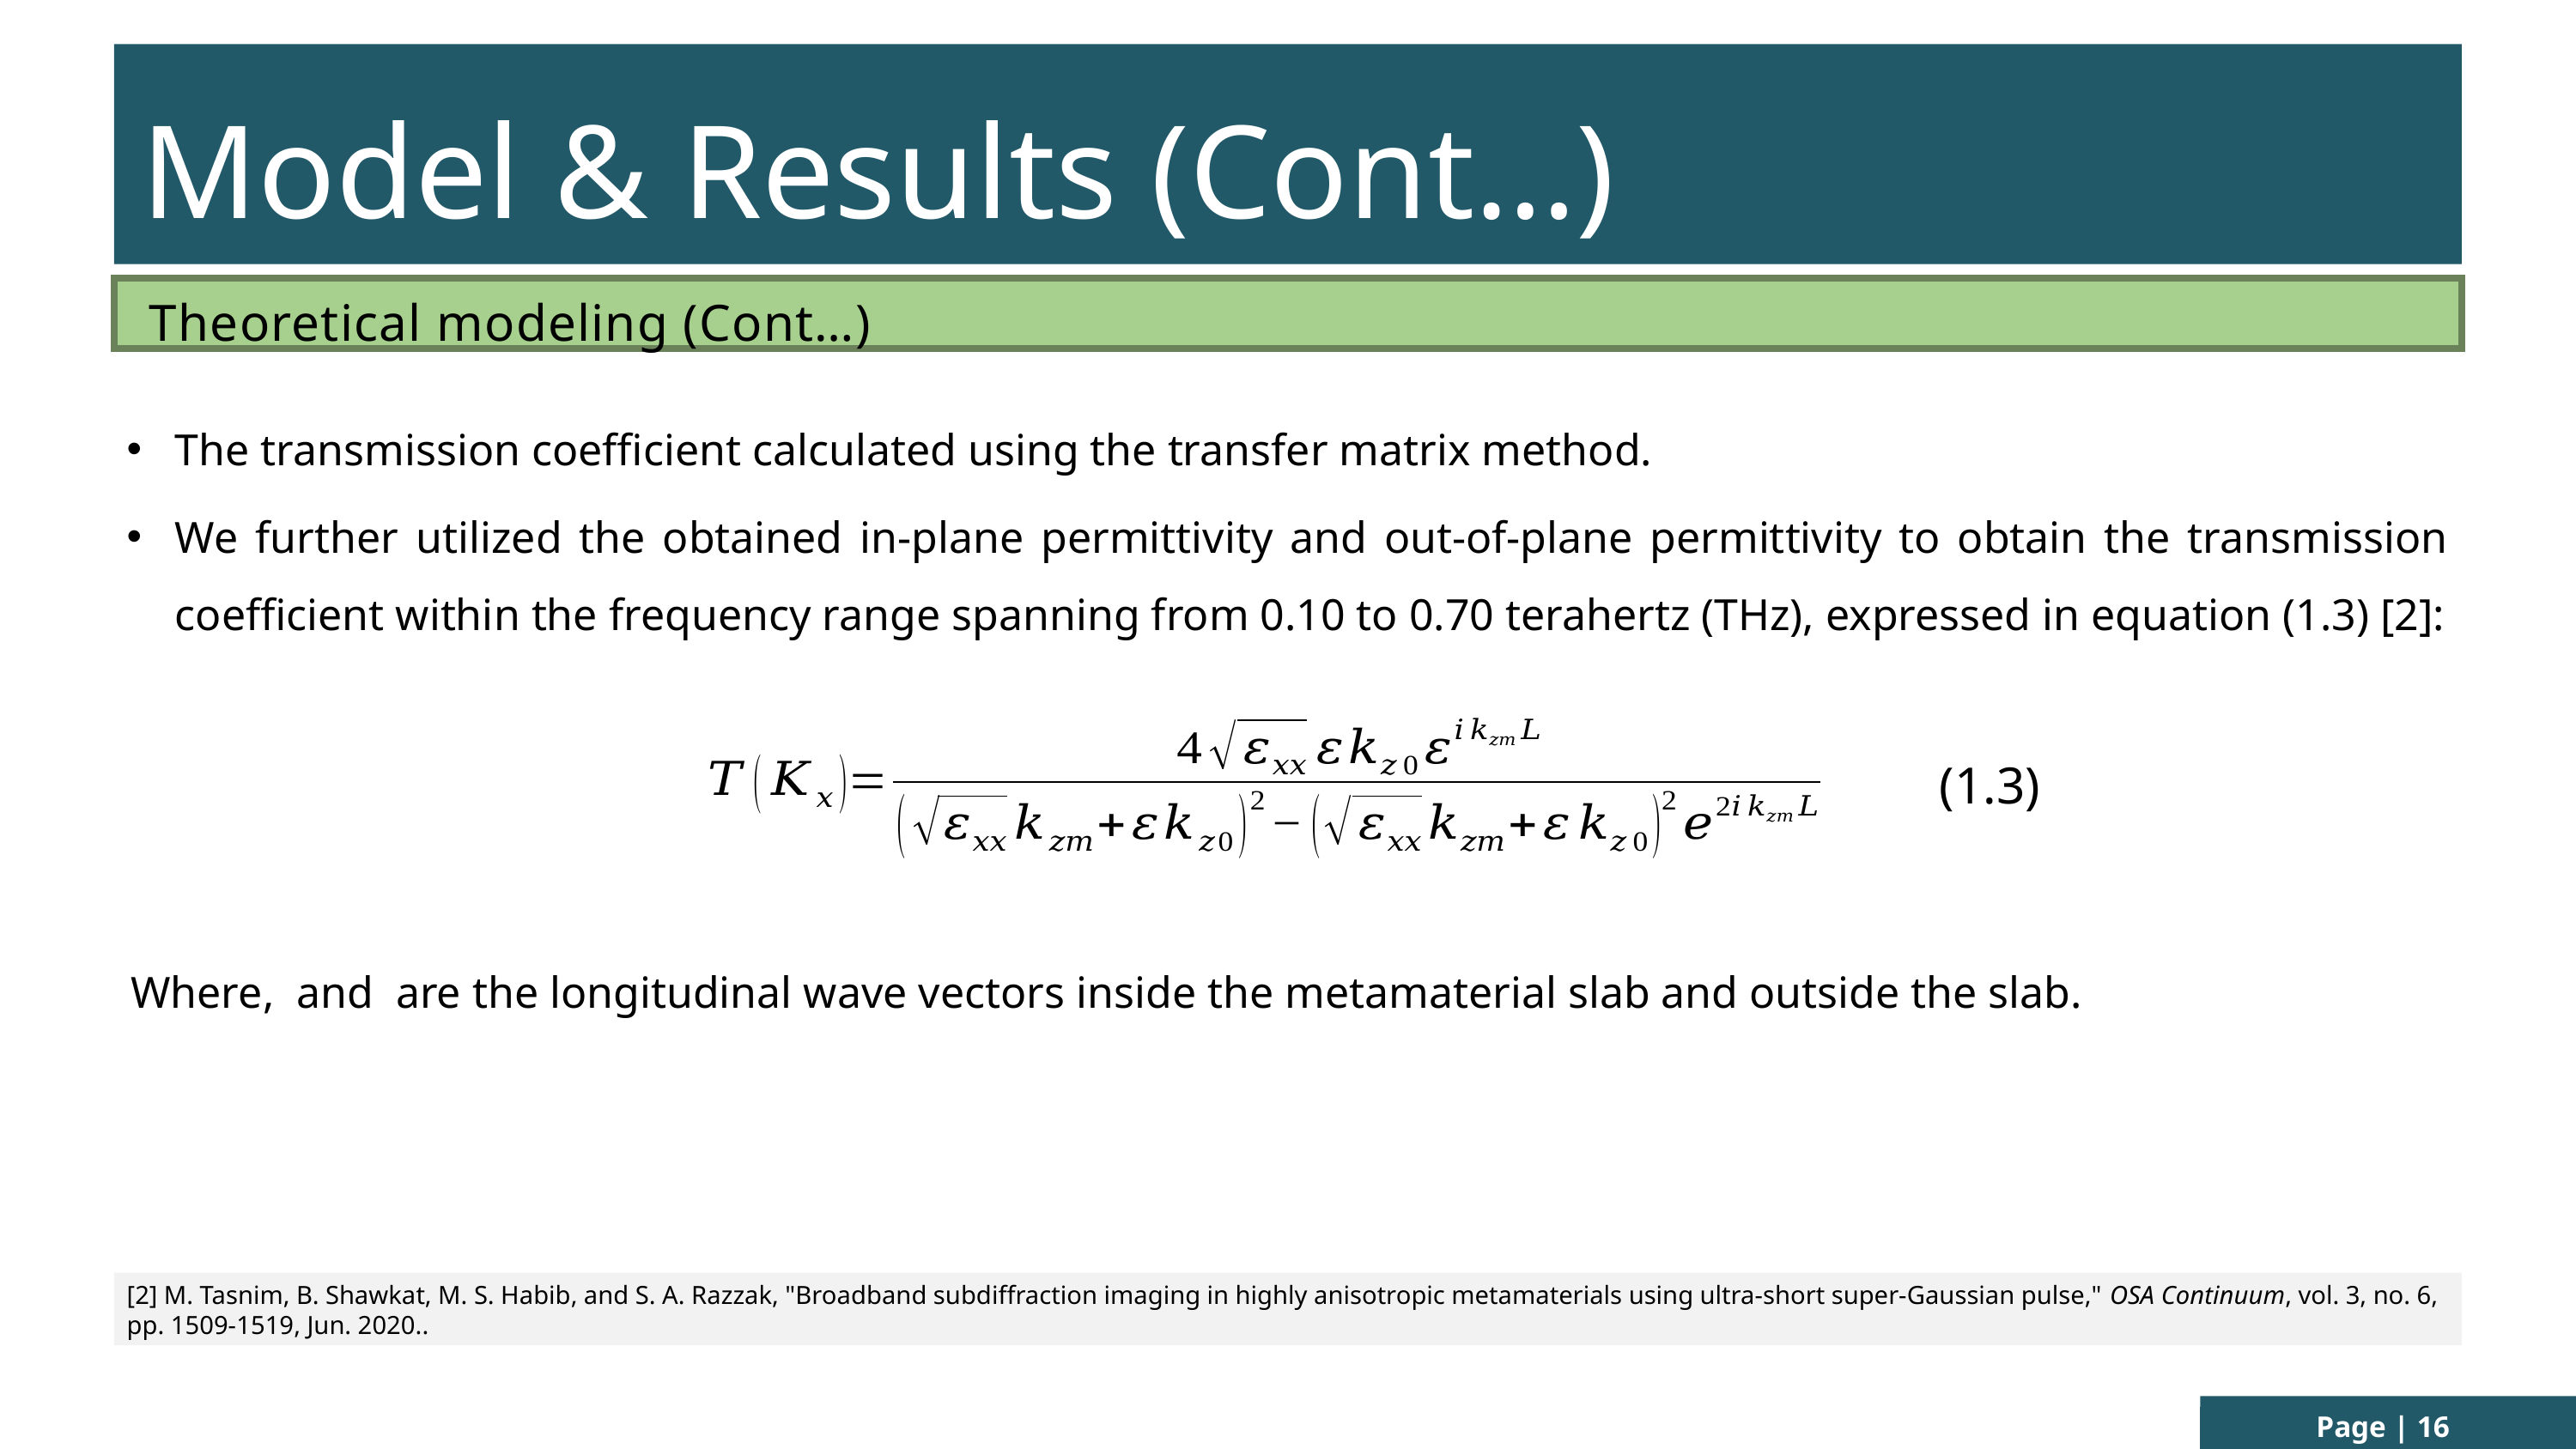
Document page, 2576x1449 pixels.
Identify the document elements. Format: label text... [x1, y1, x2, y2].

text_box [113, 277, 2463, 349]
text_box [2] M. Tasnim, B. Shawkat, M. S. Habib, and S. A. Razzak, "Broadband subdiffraction imaging in highly anisotropic metamaterials using ultra-short super-Gaussian pulse," OSA Continuum, vol. 3, no. 6, pp. 1509-1519, Jun. 2020.. [113, 1272, 2462, 1346]
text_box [2200, 1406, 2576, 1449]
text_box Page | 16 [2233, 1402, 2533, 1405]
text_box The transmission coefficient calculated using the transfer matrix method. We further utilized the obtained in-plane permittivity and out-of-plane permittivity to obtain the transmission coefficient within the frequency range spanning from 0.10 to 0.70 terahertz (THz), expressed in equation (1.3) [2]: [113, 390, 2462, 646]
text_box (1.3) [1927, 747, 2303, 821]
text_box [113, 69, 2463, 264]
